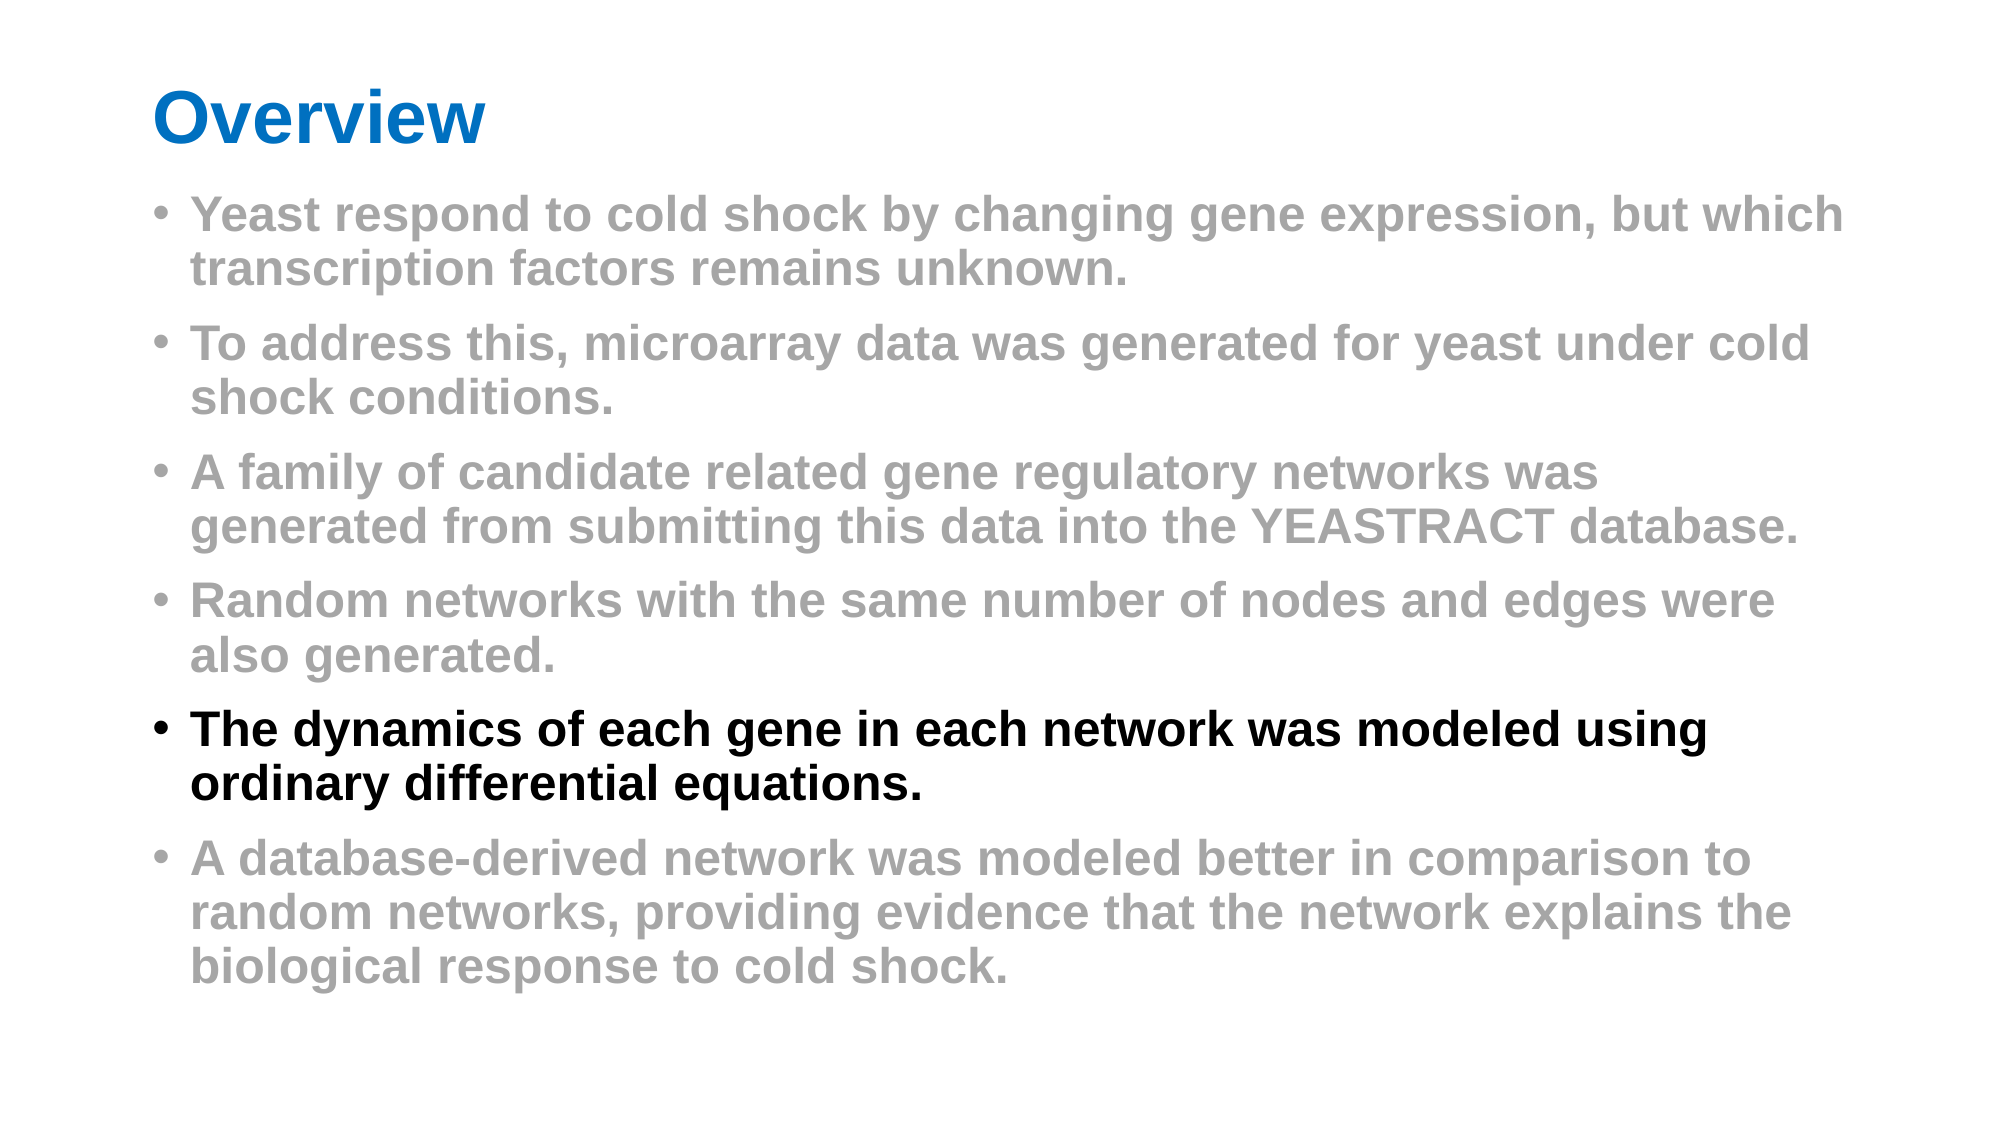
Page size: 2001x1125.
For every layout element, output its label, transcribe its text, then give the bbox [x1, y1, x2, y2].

title Overview [137, 59, 1863, 179]
list Yeast respond to cold shock by changing gene expression, but which transcription factors remains unknown. To address this, microarray data was generated for yeast under cold shock conditions. A family of candidate related gene regulatory networks was generated from submitting this data into the YEASTRACT database. Random networks with the same number of nodes and edges were also generated. The dynamics of each gene in each network was modeled using ordinary differential equations. A database-derived network was modeled better in comparison to random networks, providing evidence that the network explains the biological response to cold shock. [137, 180, 1863, 1014]
